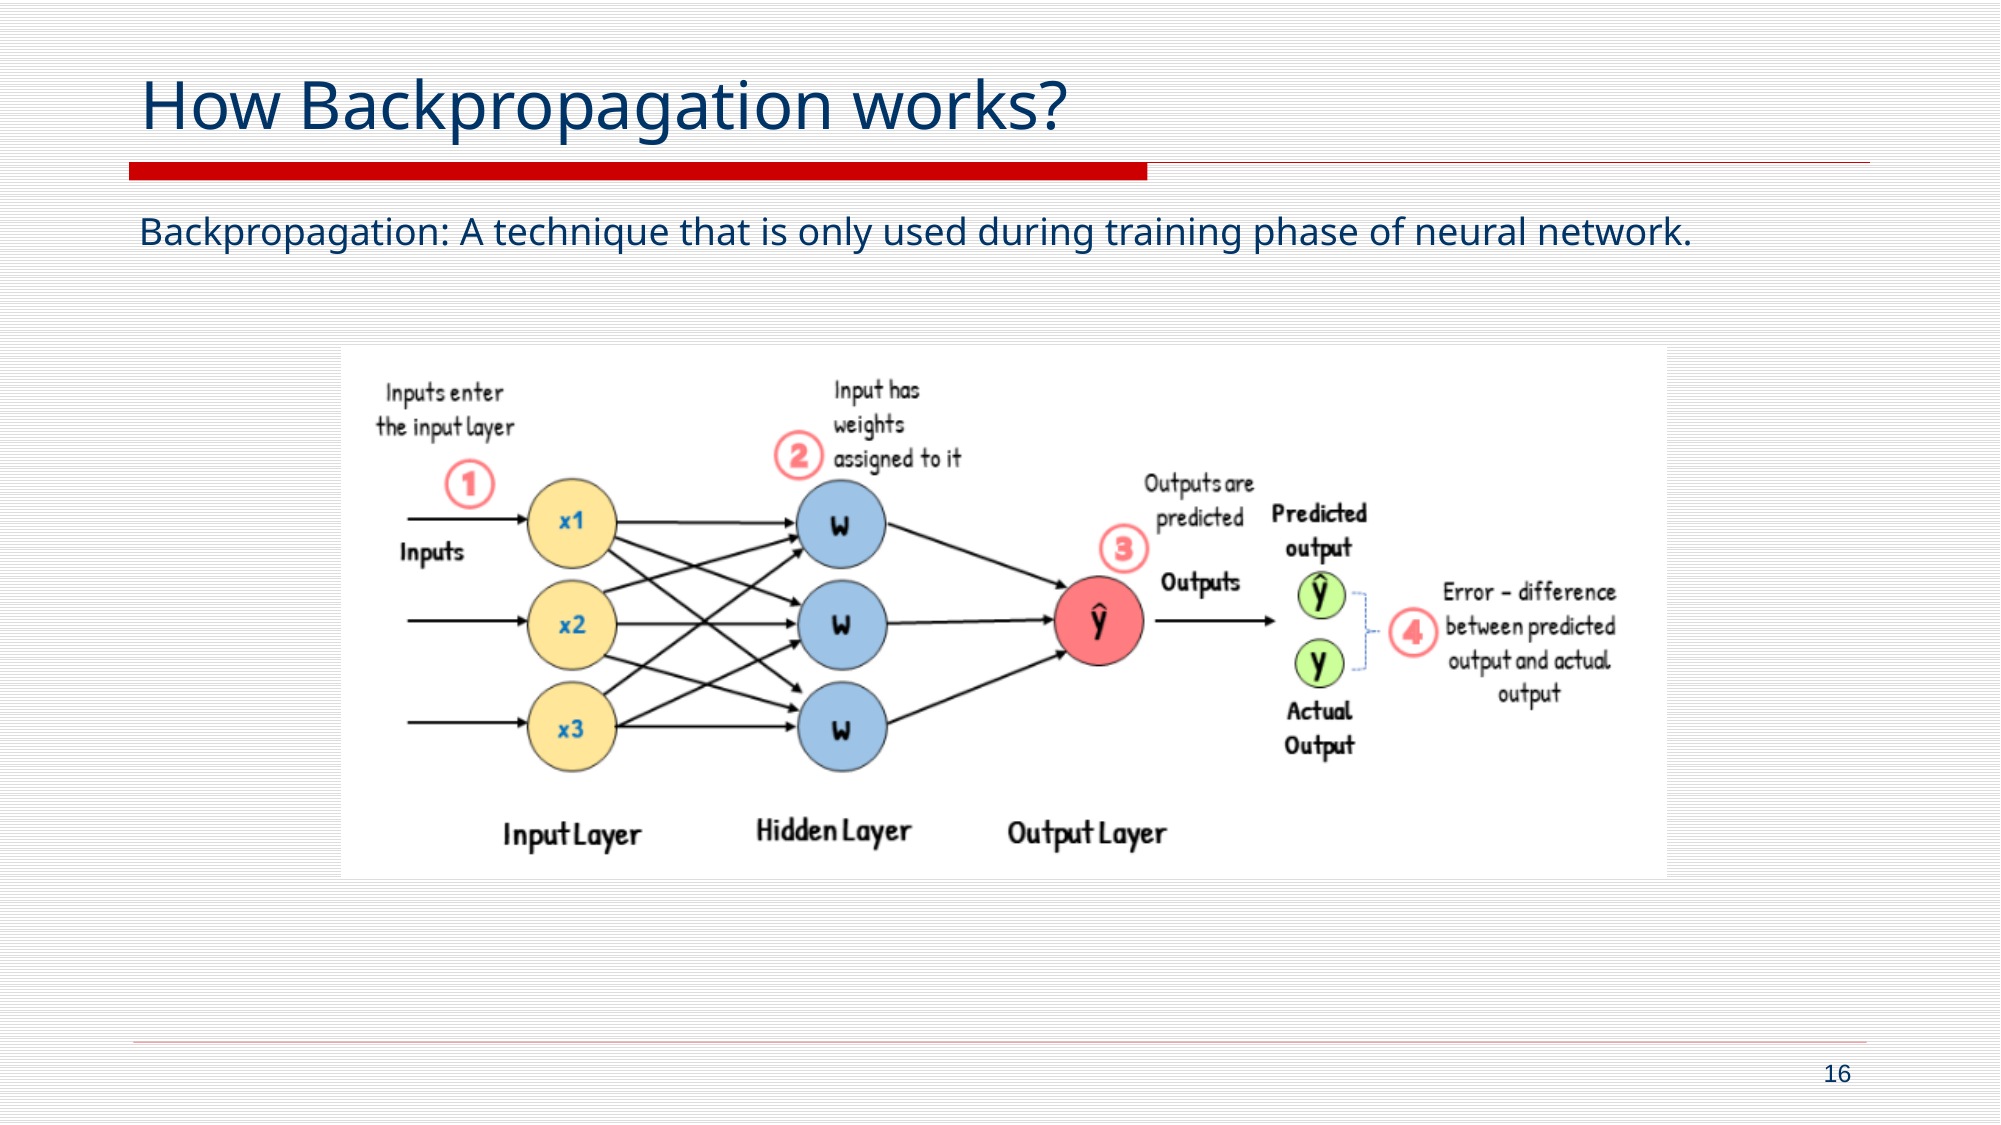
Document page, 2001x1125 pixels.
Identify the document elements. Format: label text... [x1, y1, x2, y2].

picture [341, 347, 1667, 878]
list Backpropagation: A technique that is only used during training phase of neural network. [123, 200, 1874, 1025]
slide_number 16 [1433, 1049, 1867, 1103]
title How Backpropagation works? [125, 24, 1876, 150]
